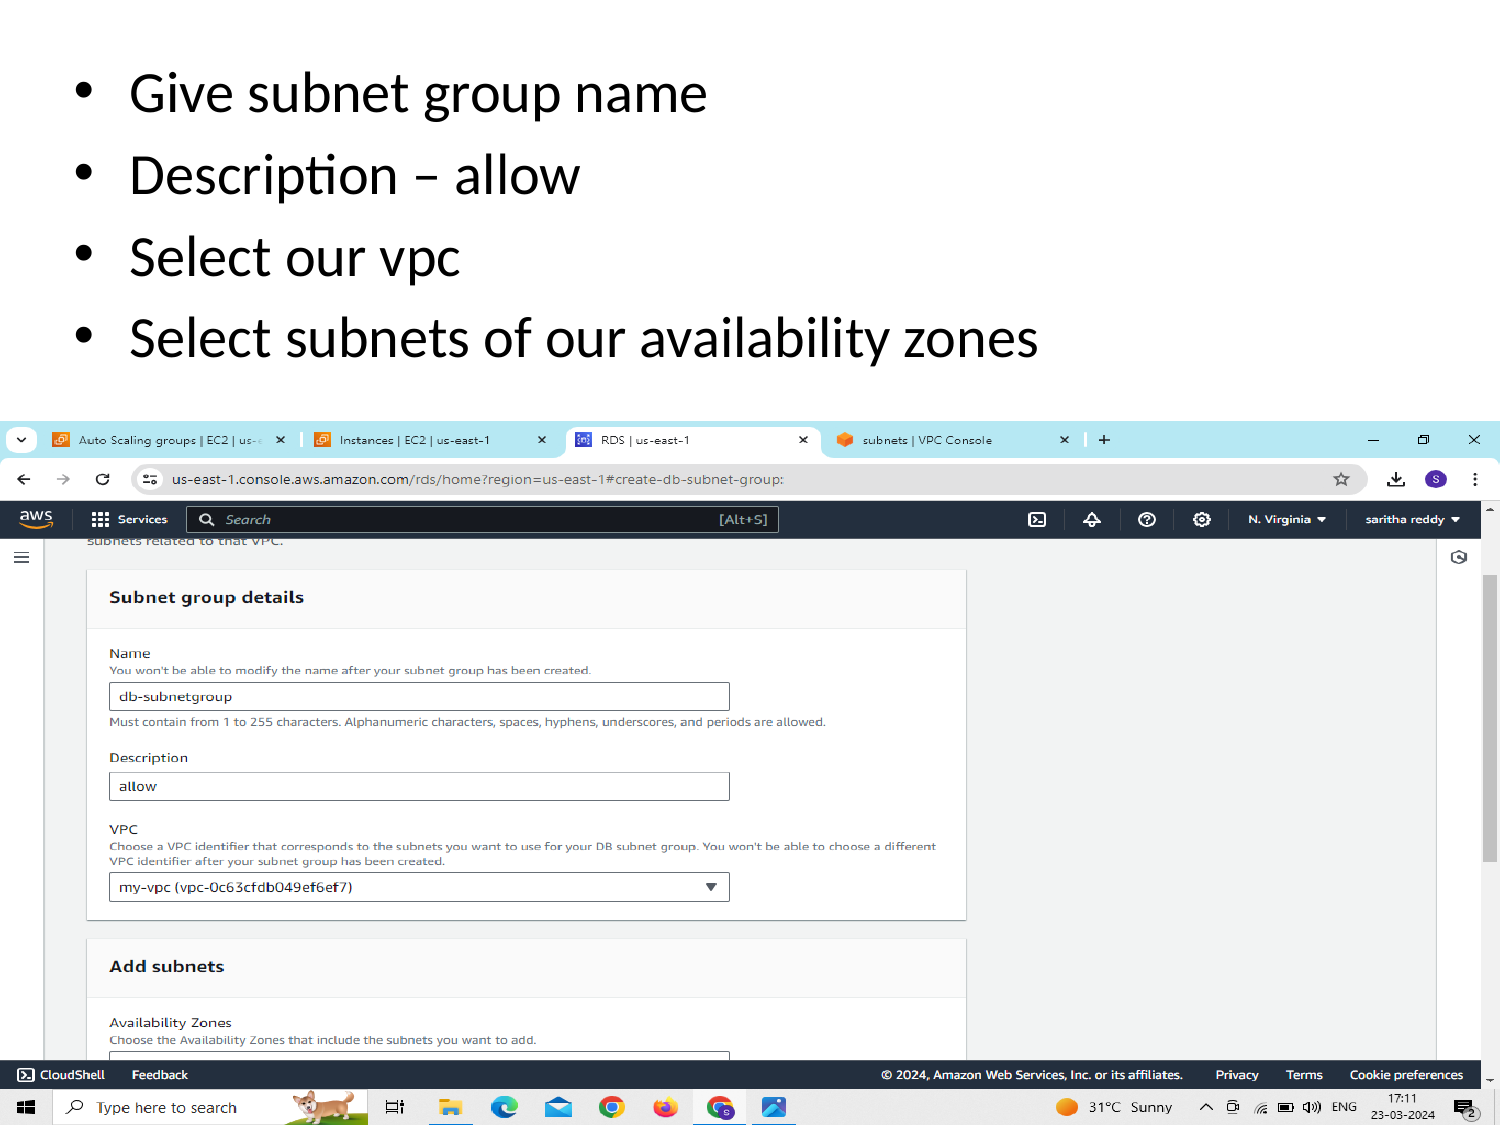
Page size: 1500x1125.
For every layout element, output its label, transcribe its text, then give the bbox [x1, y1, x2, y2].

list Give subnet group name Description – allow Select our vpc Select subnets of our availability zones [58, 46, 1409, 399]
picture [0, 421, 1500, 1125]
